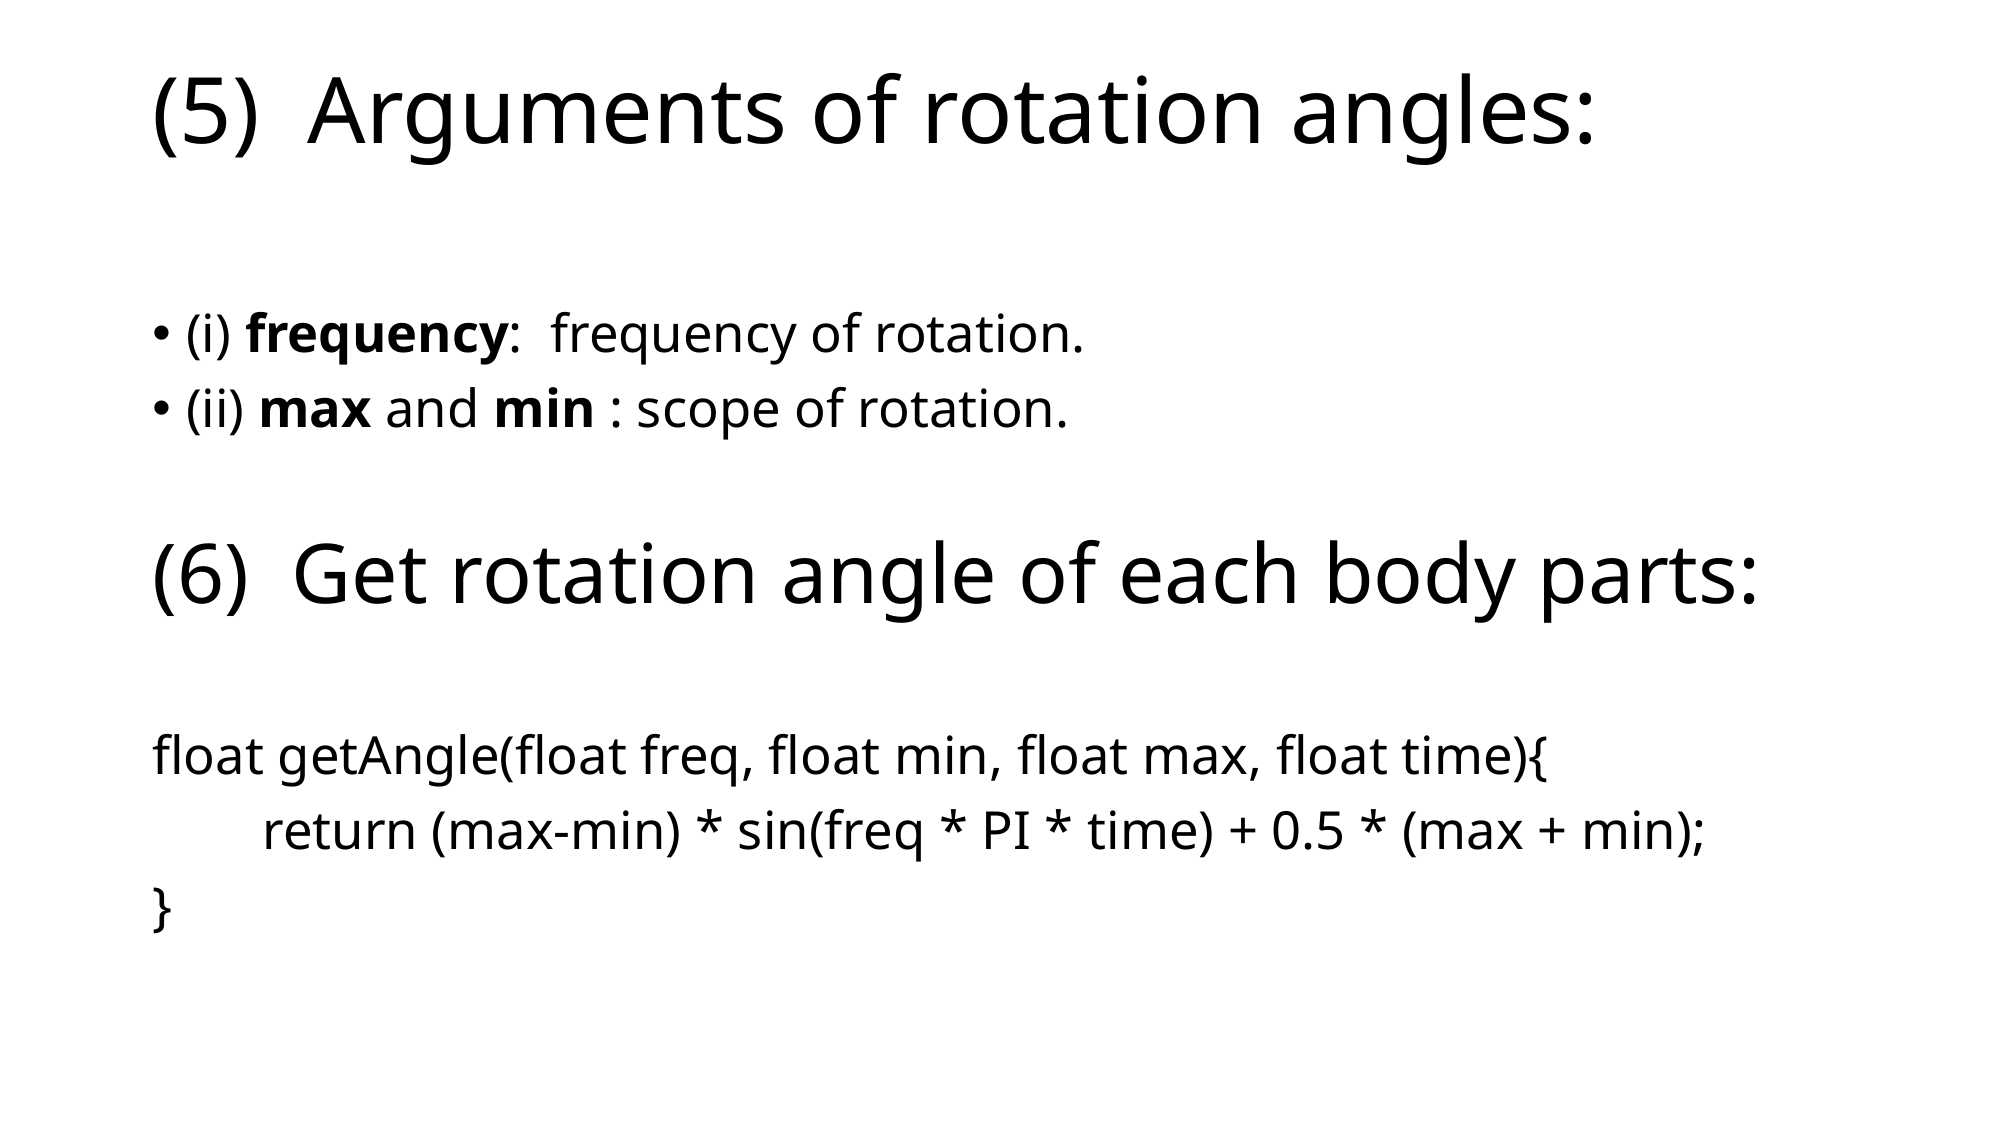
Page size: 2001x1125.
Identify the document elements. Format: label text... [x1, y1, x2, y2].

list (i) frequency: frequency of rotation. (ii) max and min : scope of rotation. (6) Get rotation angle of each body parts: float getAngle(float freq, float min, float max, float time){ return (max-min) * sin(freq * PI * time) + 0.5 * (max + min); } [137, 299, 1863, 1014]
title (5) Arguments of rotation angles: [137, 59, 1863, 278]
